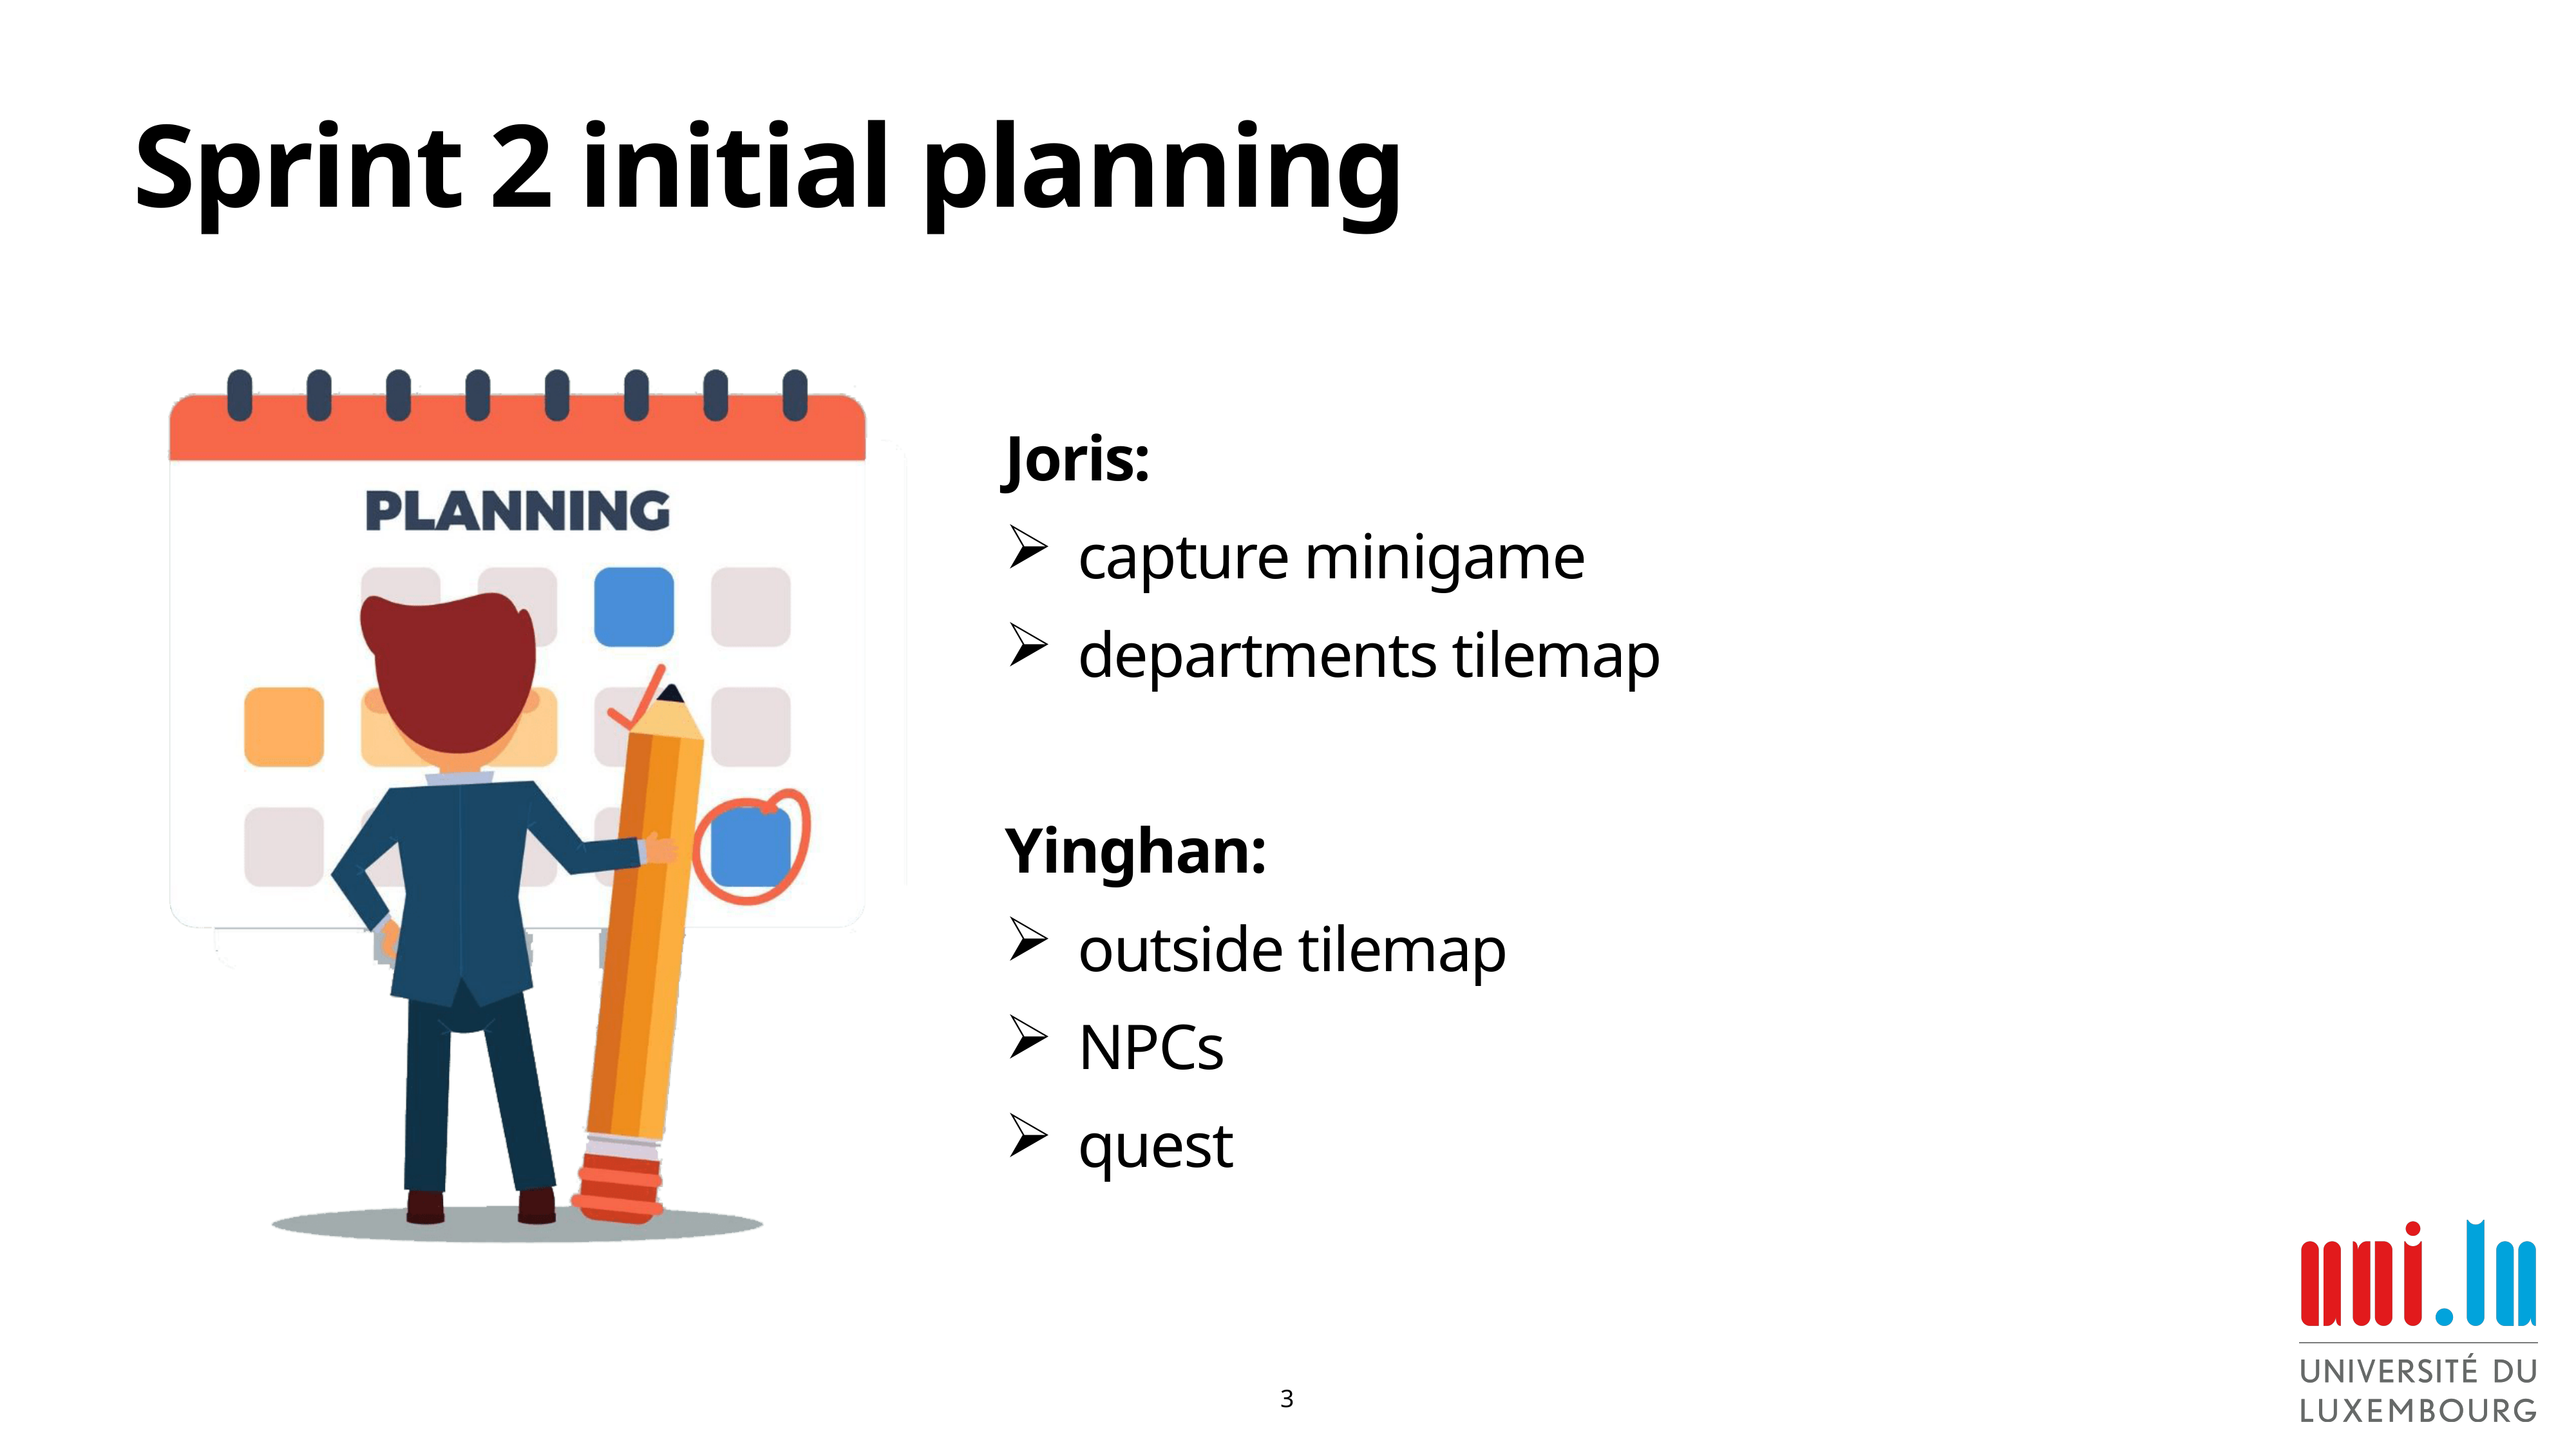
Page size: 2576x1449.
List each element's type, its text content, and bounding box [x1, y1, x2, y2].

picture [32, 276, 1011, 1376]
text_box Joris: capture minigame departments tilemap Yinghan: outside tilemap NPCs quest [999, 413, 2576, 1449]
picture [2299, 1220, 2538, 1422]
title Sprint 2 initial planning [127, 113, 2449, 266]
picture [2468, 1220, 2483, 1224]
